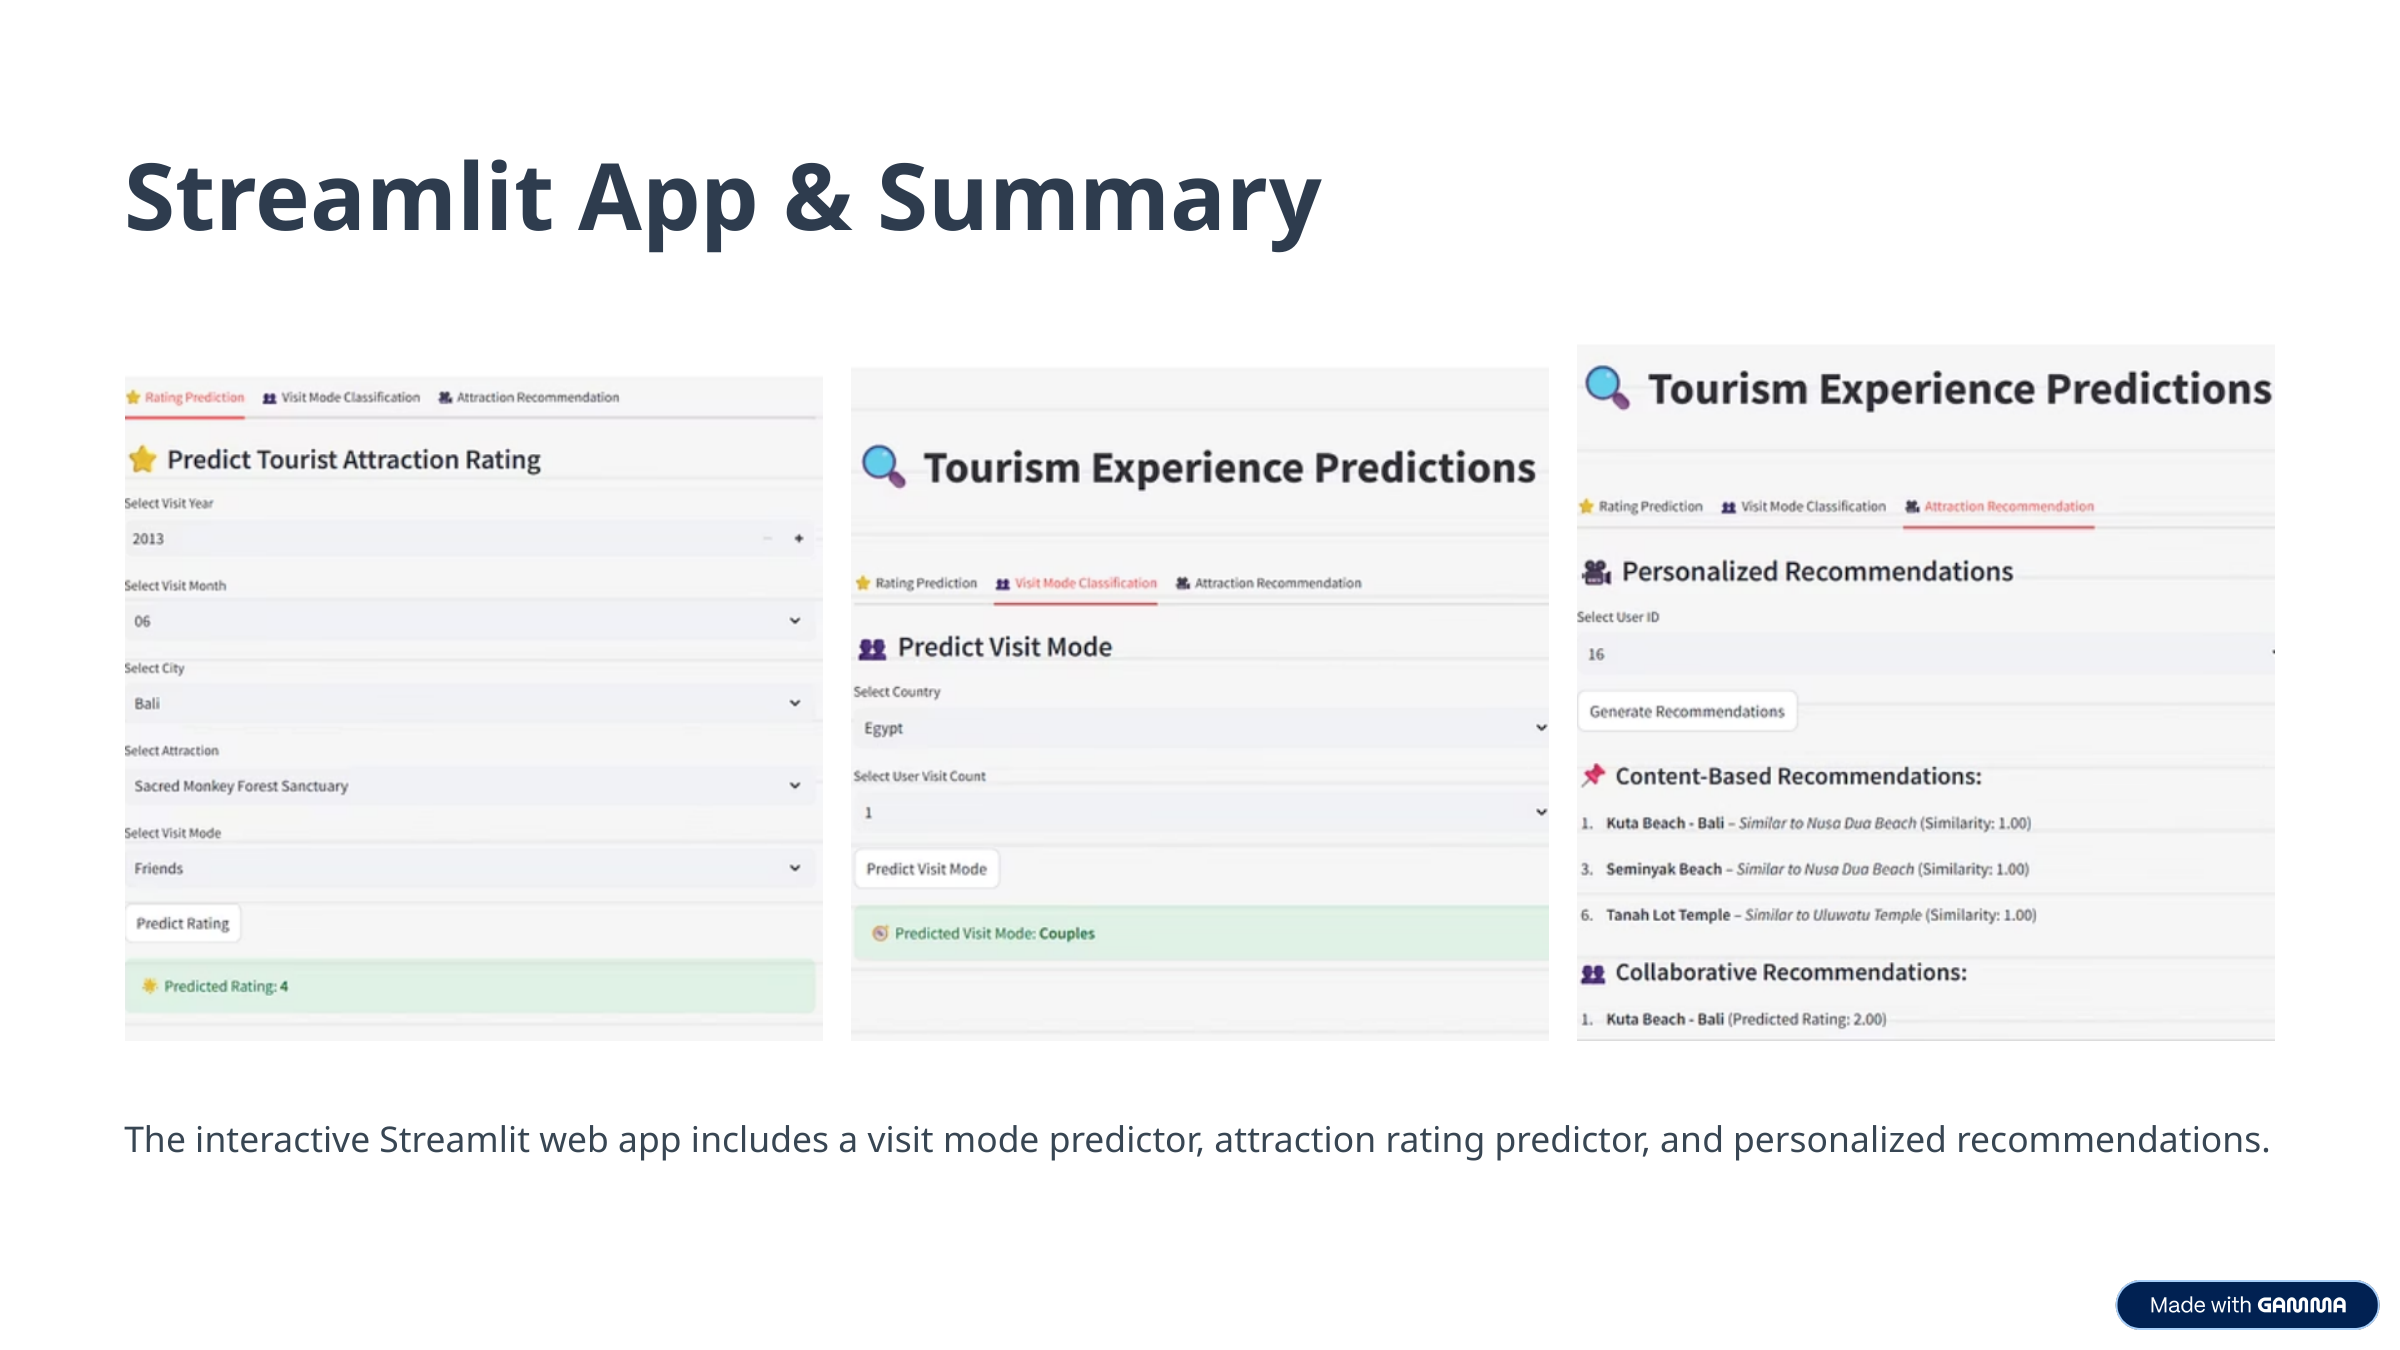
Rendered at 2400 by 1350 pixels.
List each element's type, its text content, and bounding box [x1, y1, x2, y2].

text_box The interactive Streamlit web app includes a visit mode predictor, attraction rating predictor, and personalized recommendations. [124, 1103, 2276, 1218]
picture [851, 343, 1549, 1041]
picture [1577, 343, 2275, 1041]
picture [2106, 1271, 2389, 1339]
picture [125, 343, 823, 1041]
text_box Streamlit App & Summary [124, 132, 1198, 250]
